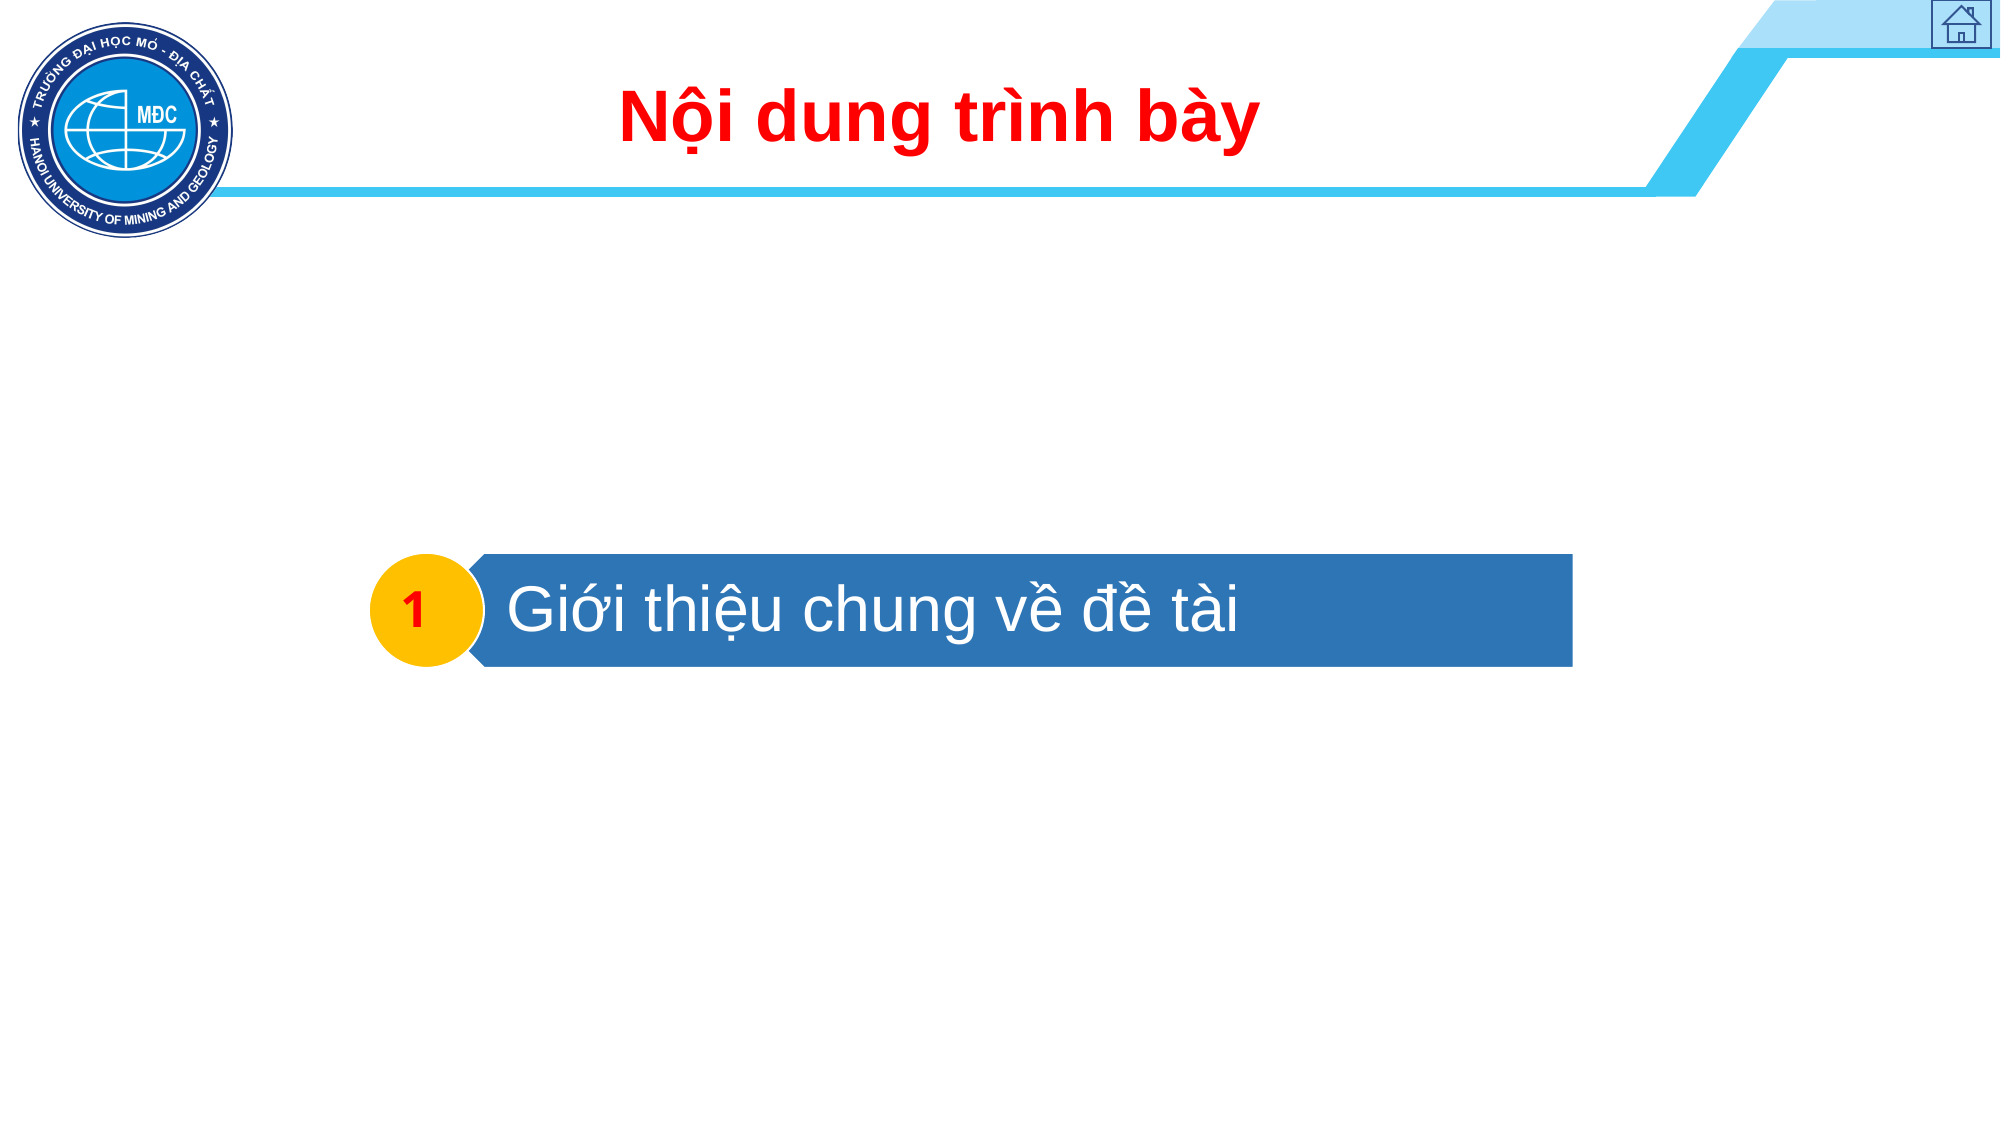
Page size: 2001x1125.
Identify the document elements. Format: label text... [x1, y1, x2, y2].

text_box Giới thiệu chung về đề tài [467, 551, 1575, 669]
picture [17, 22, 233, 238]
title Nội dung trình bày [237, 8, 1643, 227]
text_box 1 [367, 551, 485, 669]
